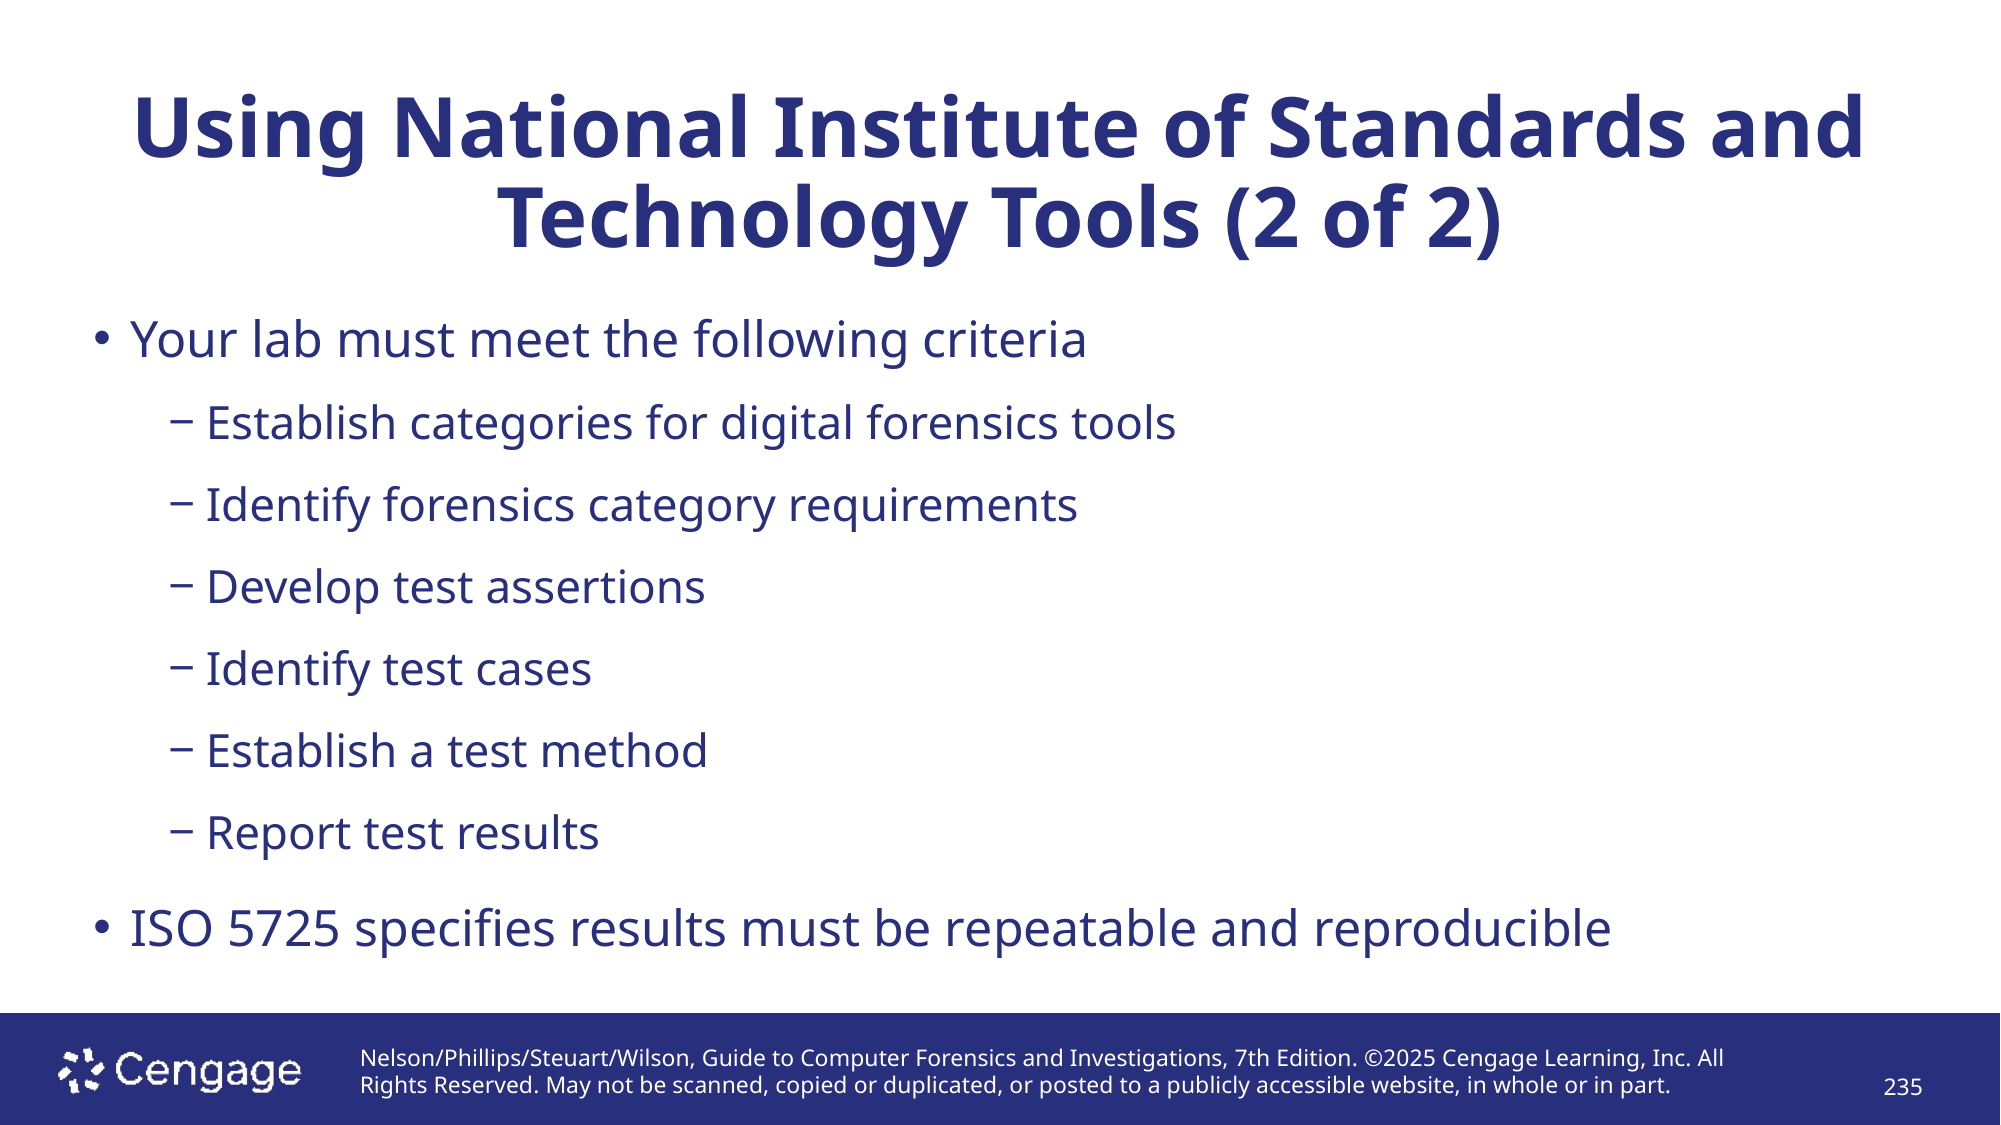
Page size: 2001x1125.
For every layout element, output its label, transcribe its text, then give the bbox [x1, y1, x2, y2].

title Using National Institute of Standards and Technology Tools (2 of 2) [78, 77, 1923, 278]
picture [30, 1020, 329, 1122]
list Your lab must meet the following criteria Establish categories for digital forensics tools Identify forensics category requirements Develop test assertions Identify test cases Establish a test method Report test results ISO 5725 specifies results must be repeatable and reproducible [78, 299, 1923, 1014]
